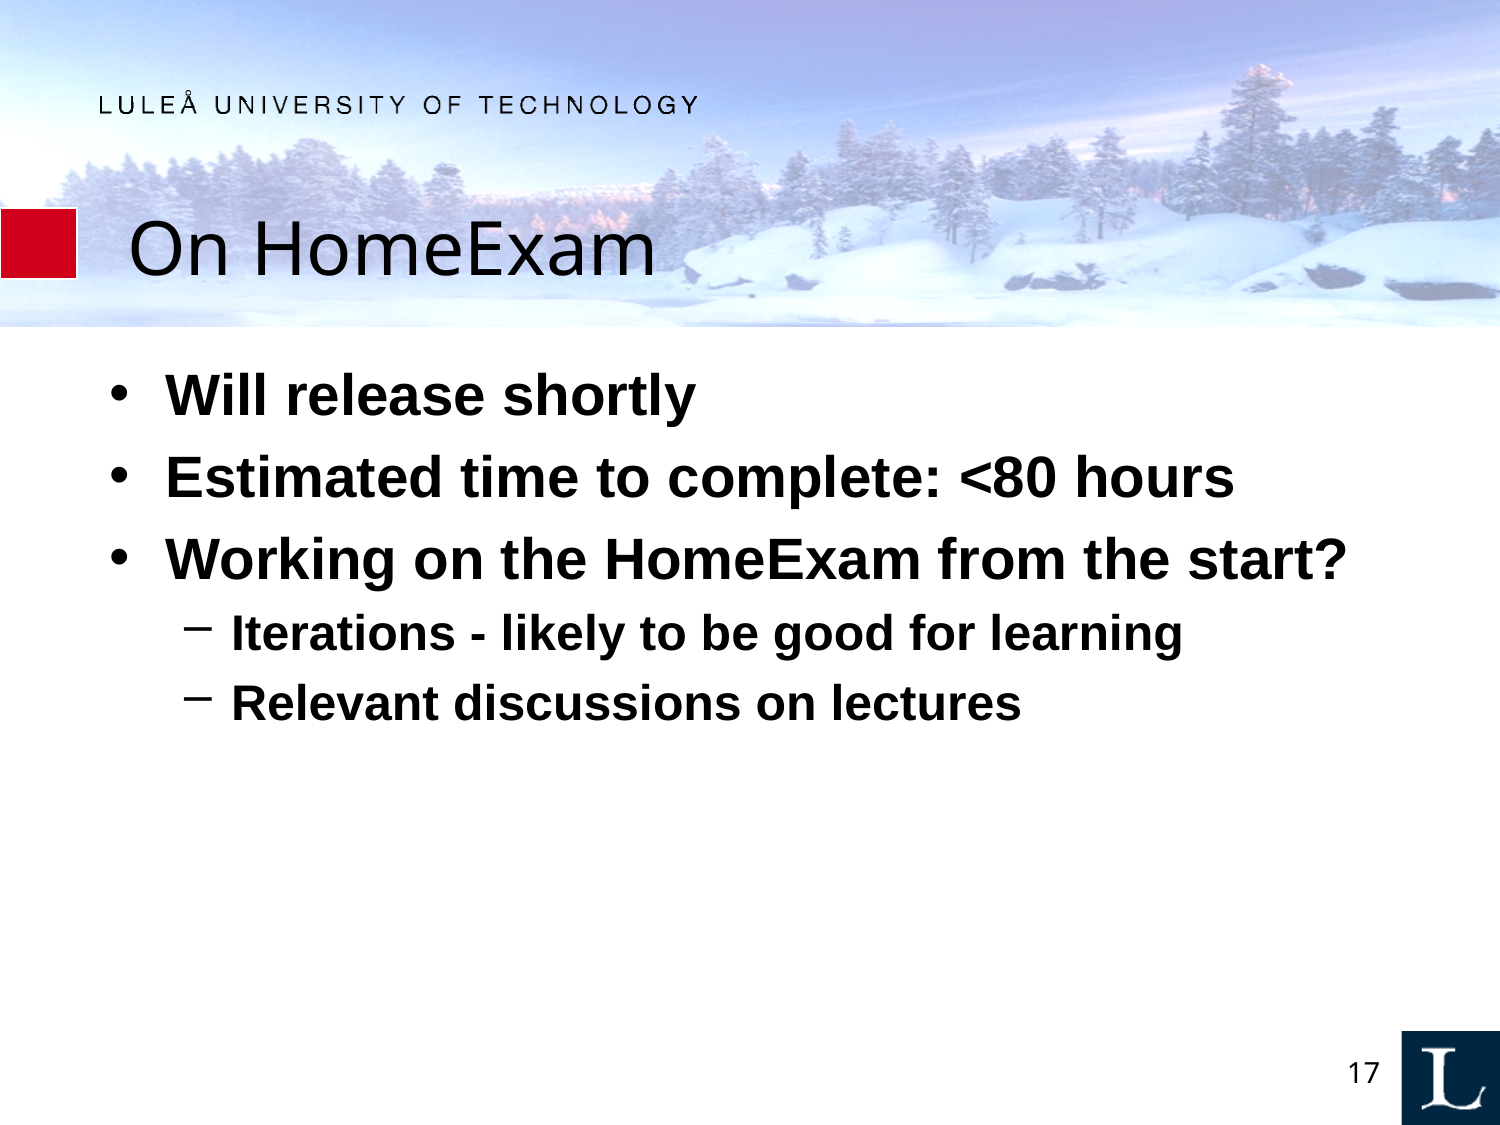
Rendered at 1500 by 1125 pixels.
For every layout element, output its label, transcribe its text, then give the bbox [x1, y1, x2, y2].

title On HomeExam [111, 160, 1412, 330]
picture [100, 90, 697, 114]
list Will release shortly Estimated time to complete: <80 hours Working on the HomeExam from the start? Iterations - likely to be good for learning Relevant discussions on lectures [94, 350, 1412, 975]
picture [1399, 1031, 1500, 1125]
slide_number 17 [1045, 1046, 1396, 1125]
